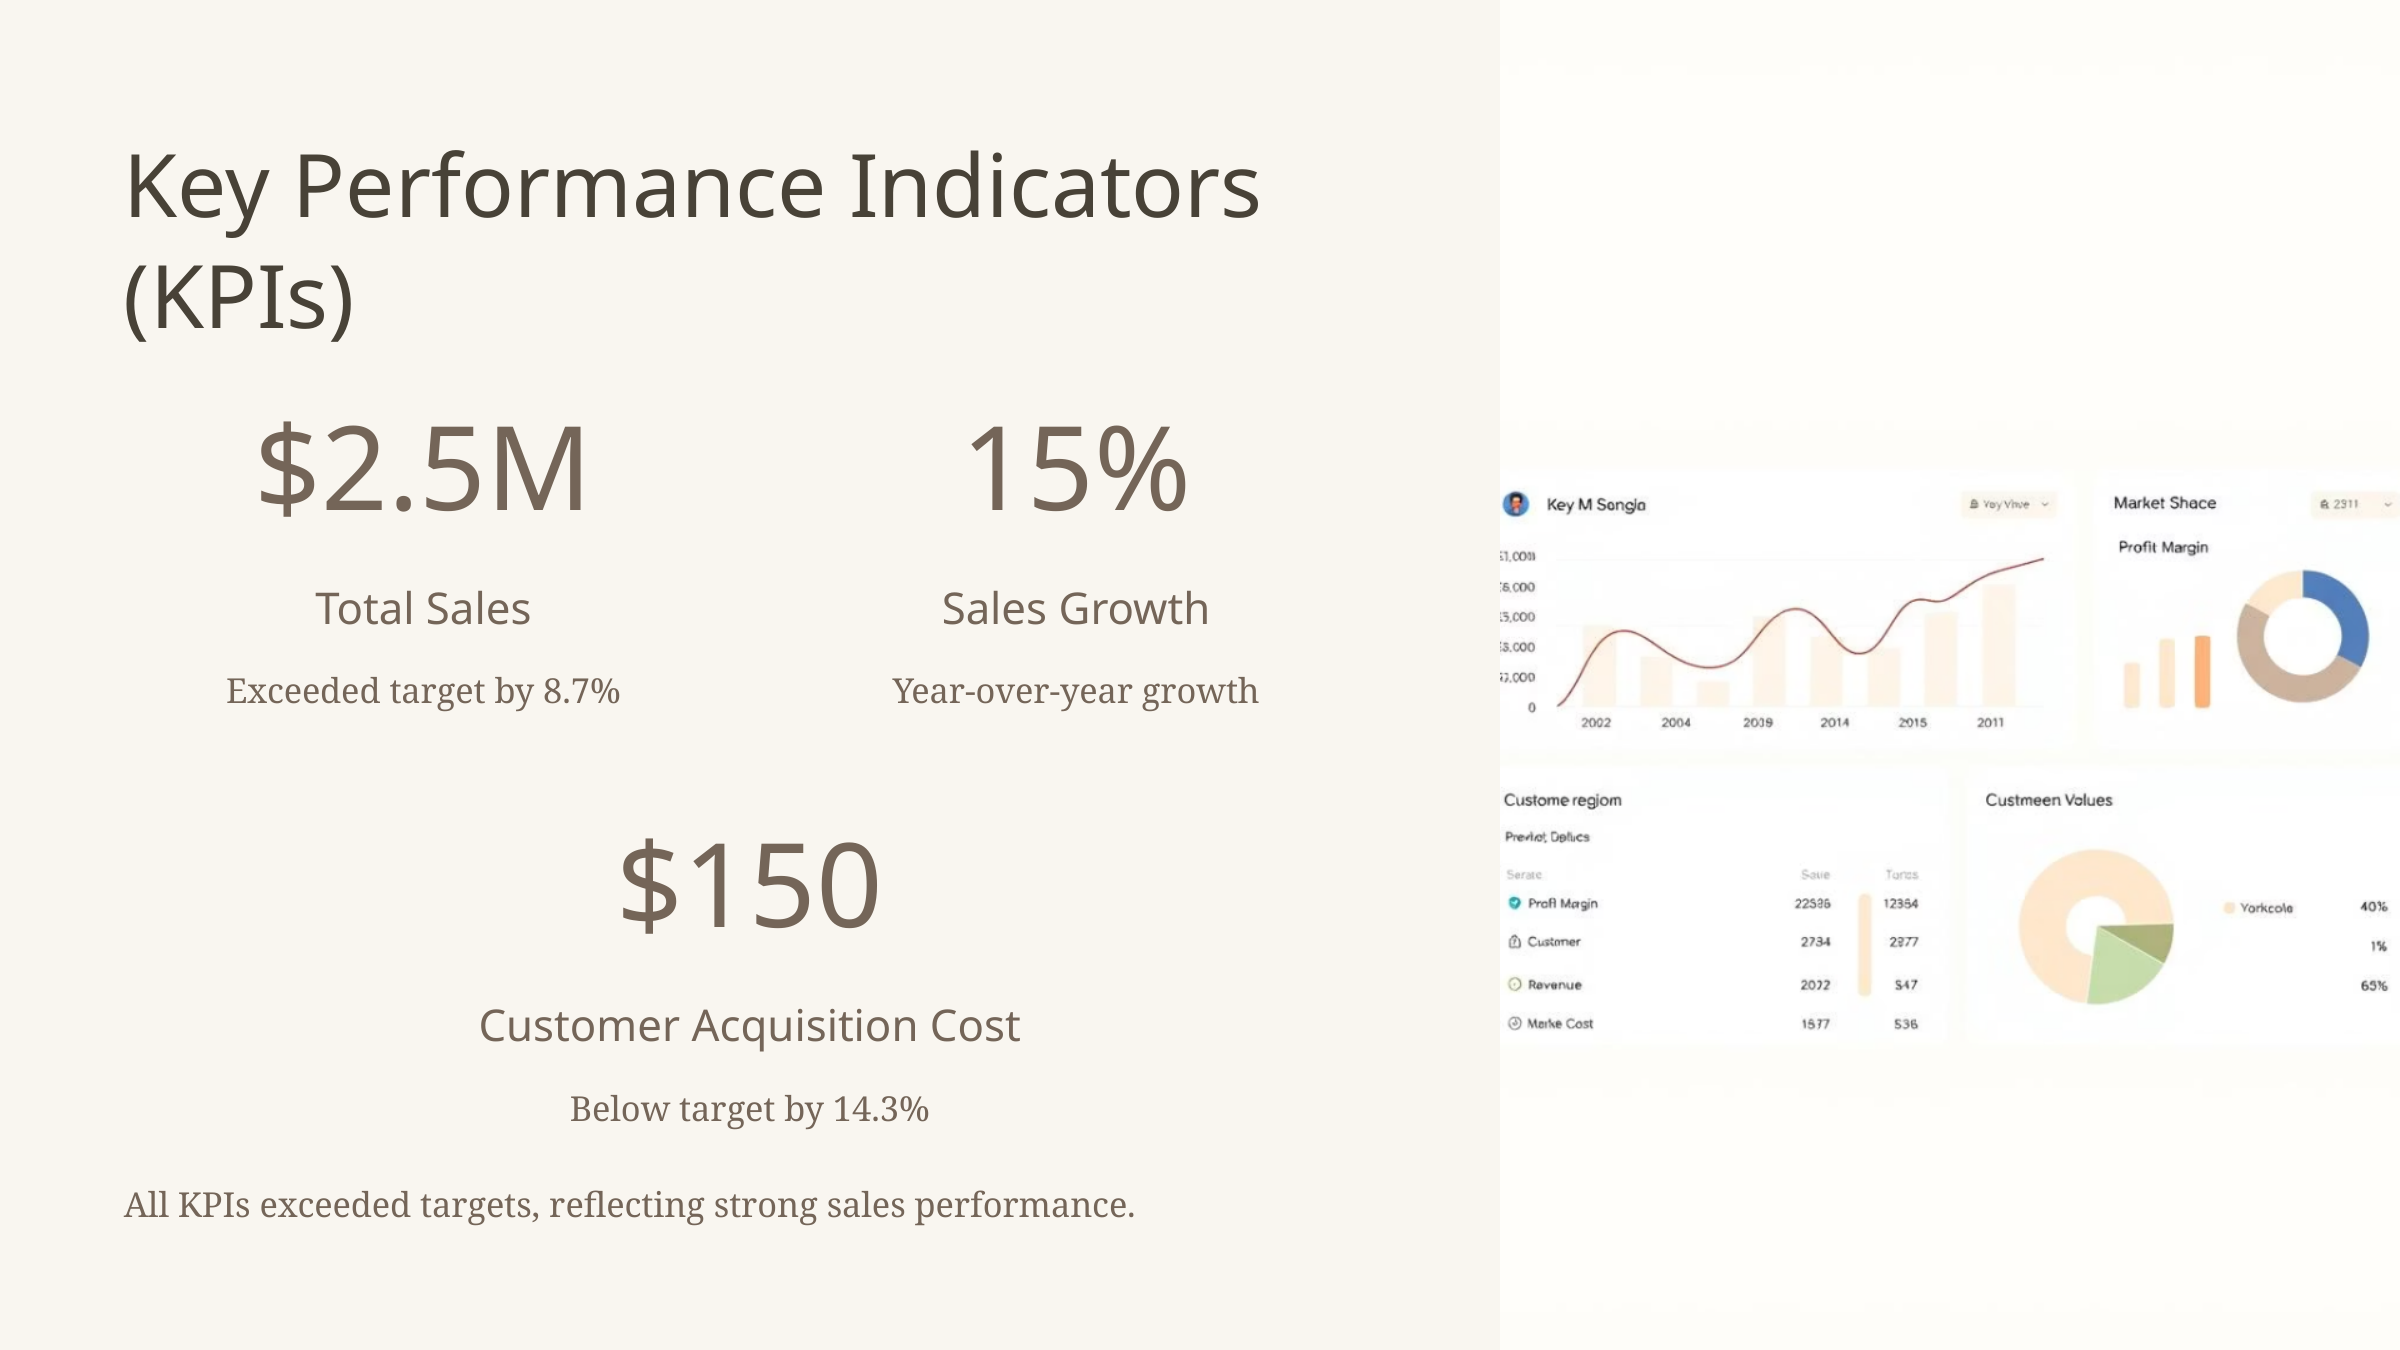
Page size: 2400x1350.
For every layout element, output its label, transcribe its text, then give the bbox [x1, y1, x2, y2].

text_box Exceeded target by 8.7% [123, 654, 724, 711]
text_box Key Performance Indicators (KPIs) [123, 124, 1377, 347]
text_box All KPIs exceeded targets, reflecting strong sales performance. [123, 1168, 1377, 1225]
text_box Sales Growth [855, 577, 1298, 633]
picture [1499, 0, 2400, 1350]
text_box Below target by 14.3% [450, 1071, 1050, 1129]
text_box Customer Acquisition Cost [459, 995, 1041, 1051]
text_box Total Sales [202, 577, 645, 633]
text_box 15% [776, 416, 1377, 534]
text_box $2.5M [123, 416, 724, 534]
text_box $150 [450, 834, 1050, 952]
text_box Year-over-year growth [776, 654, 1377, 711]
